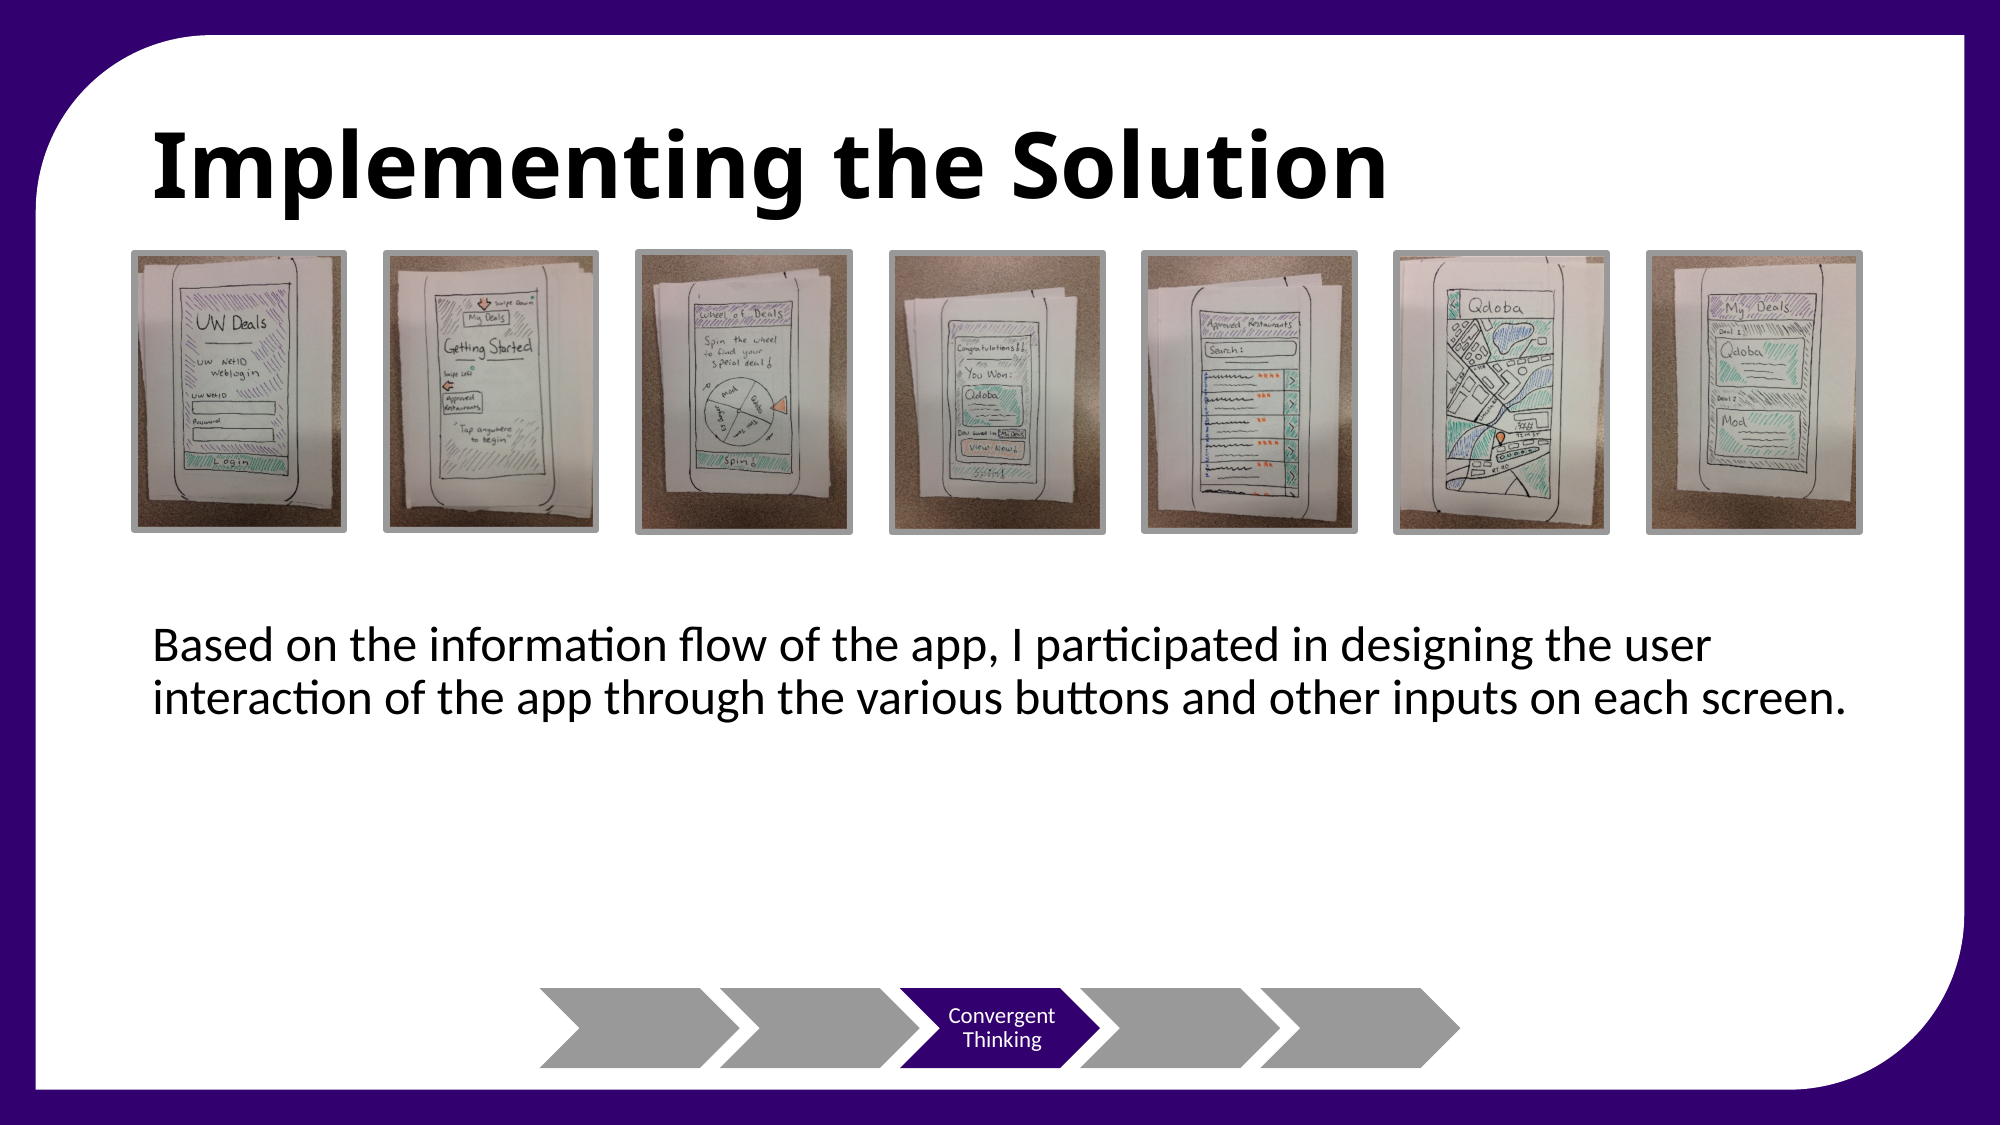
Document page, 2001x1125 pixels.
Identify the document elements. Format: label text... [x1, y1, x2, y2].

text_box [34, 34, 1966, 1091]
title Implementing the Solution [137, 59, 1863, 278]
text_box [539, 860, 1461, 1125]
list Based on the information flow of the app, I participated in designing the user interaction of the app through the various buttons and other inputs on each screen. [137, 610, 1875, 982]
picture [103, 255, 1891, 529]
